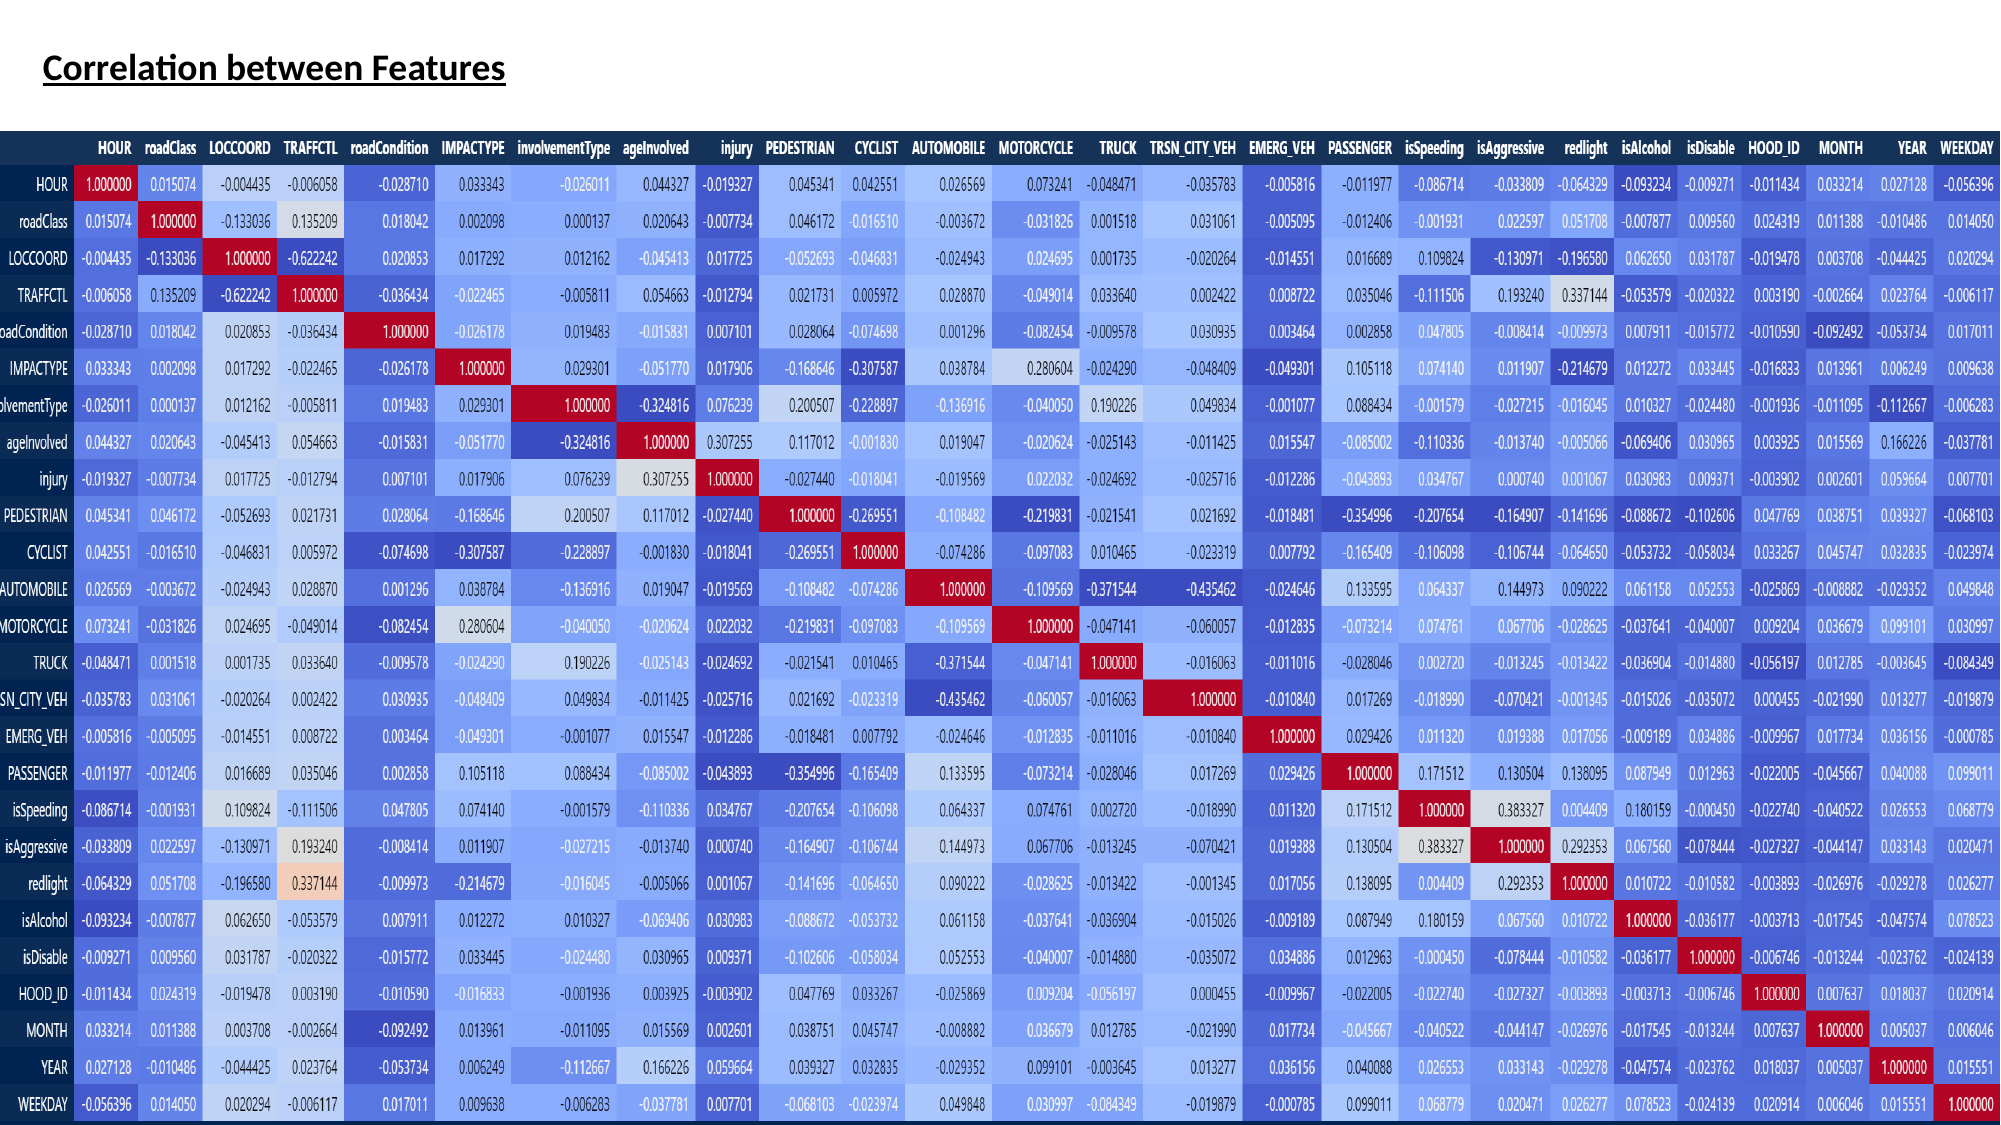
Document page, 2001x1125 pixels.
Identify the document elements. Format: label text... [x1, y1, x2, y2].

text_box Correlation between Features [28, 35, 522, 96]
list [0, 131, 2000, 1125]
